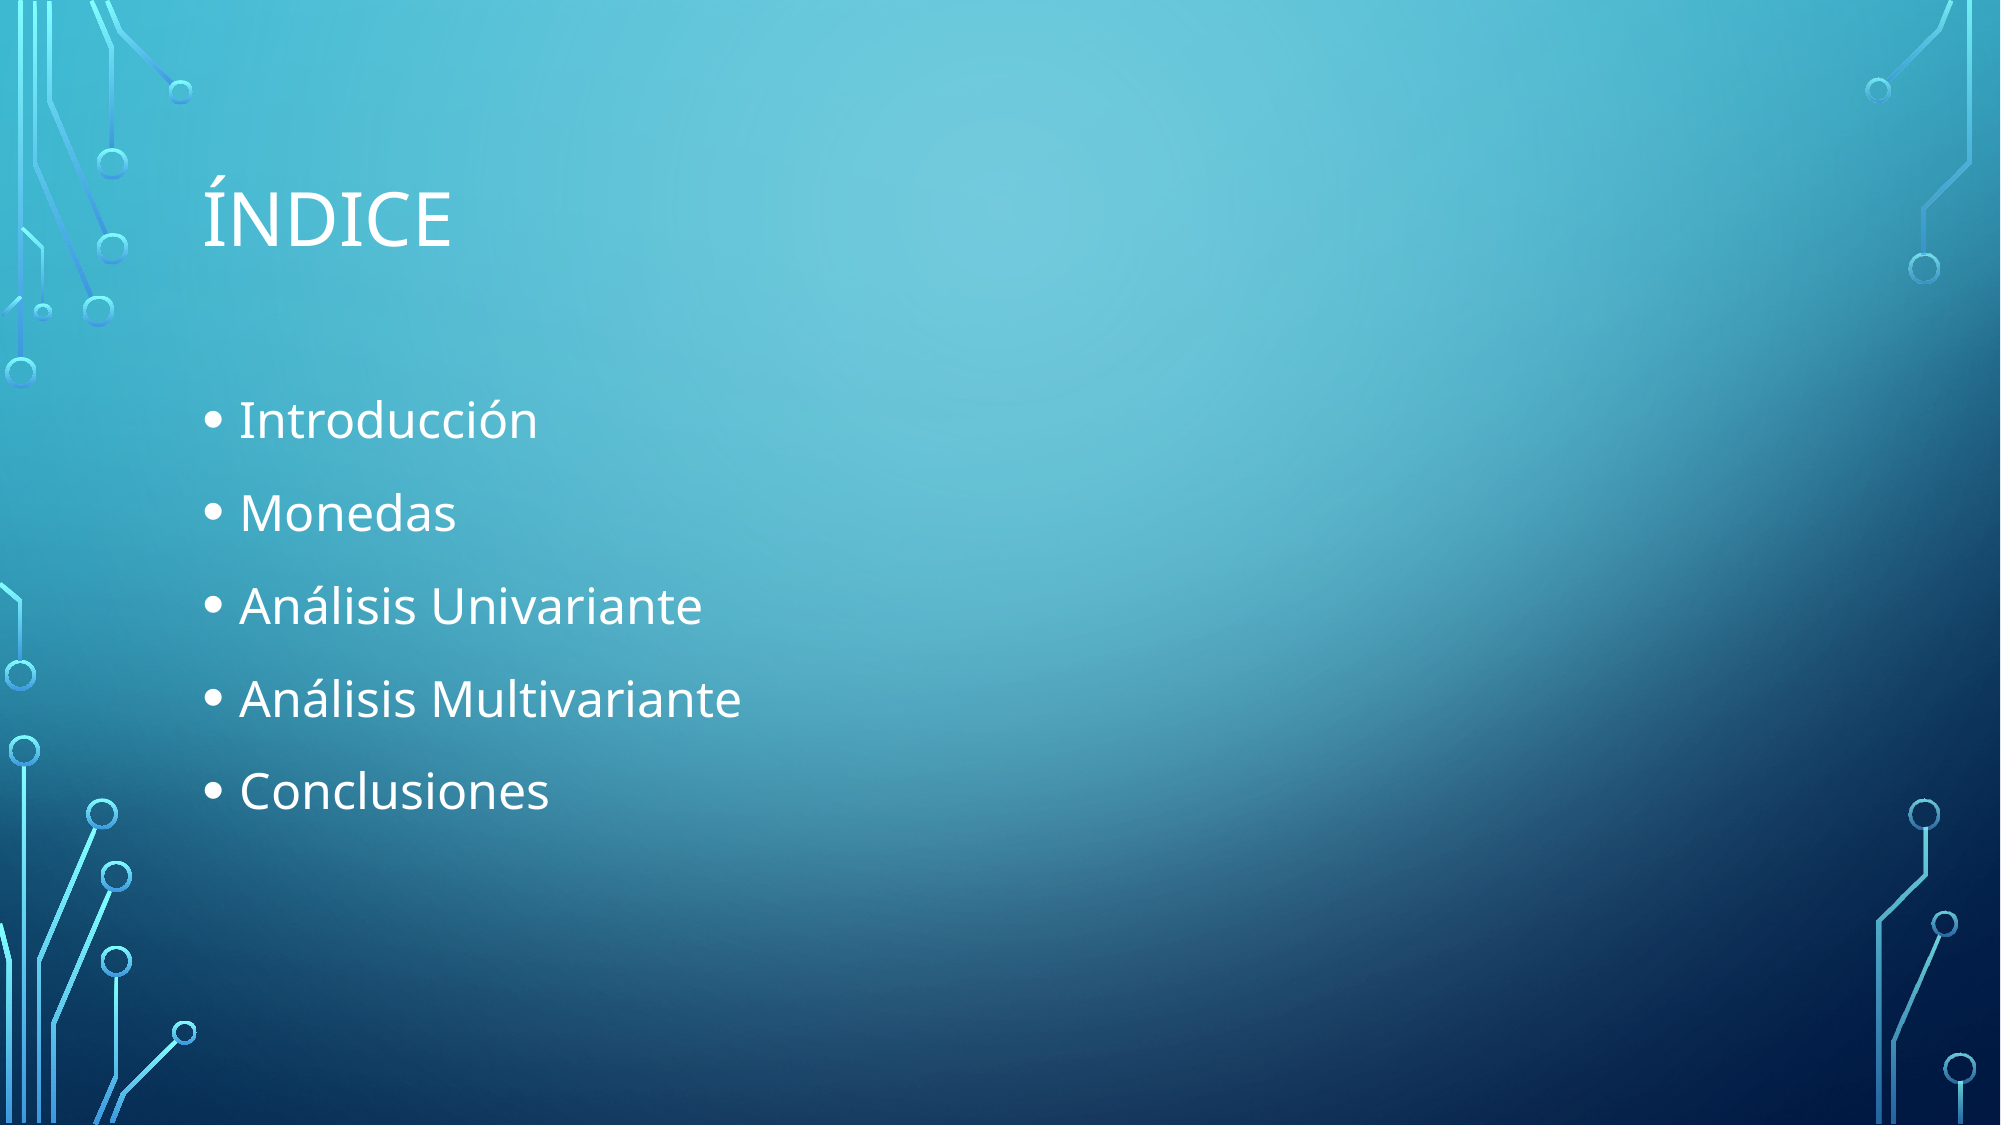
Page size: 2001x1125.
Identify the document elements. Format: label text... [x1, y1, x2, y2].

list Introducción Monedas Análisis Univariante Análisis Multivariante Conclusiones [187, 369, 1813, 950]
title Índice [187, 101, 1813, 344]
